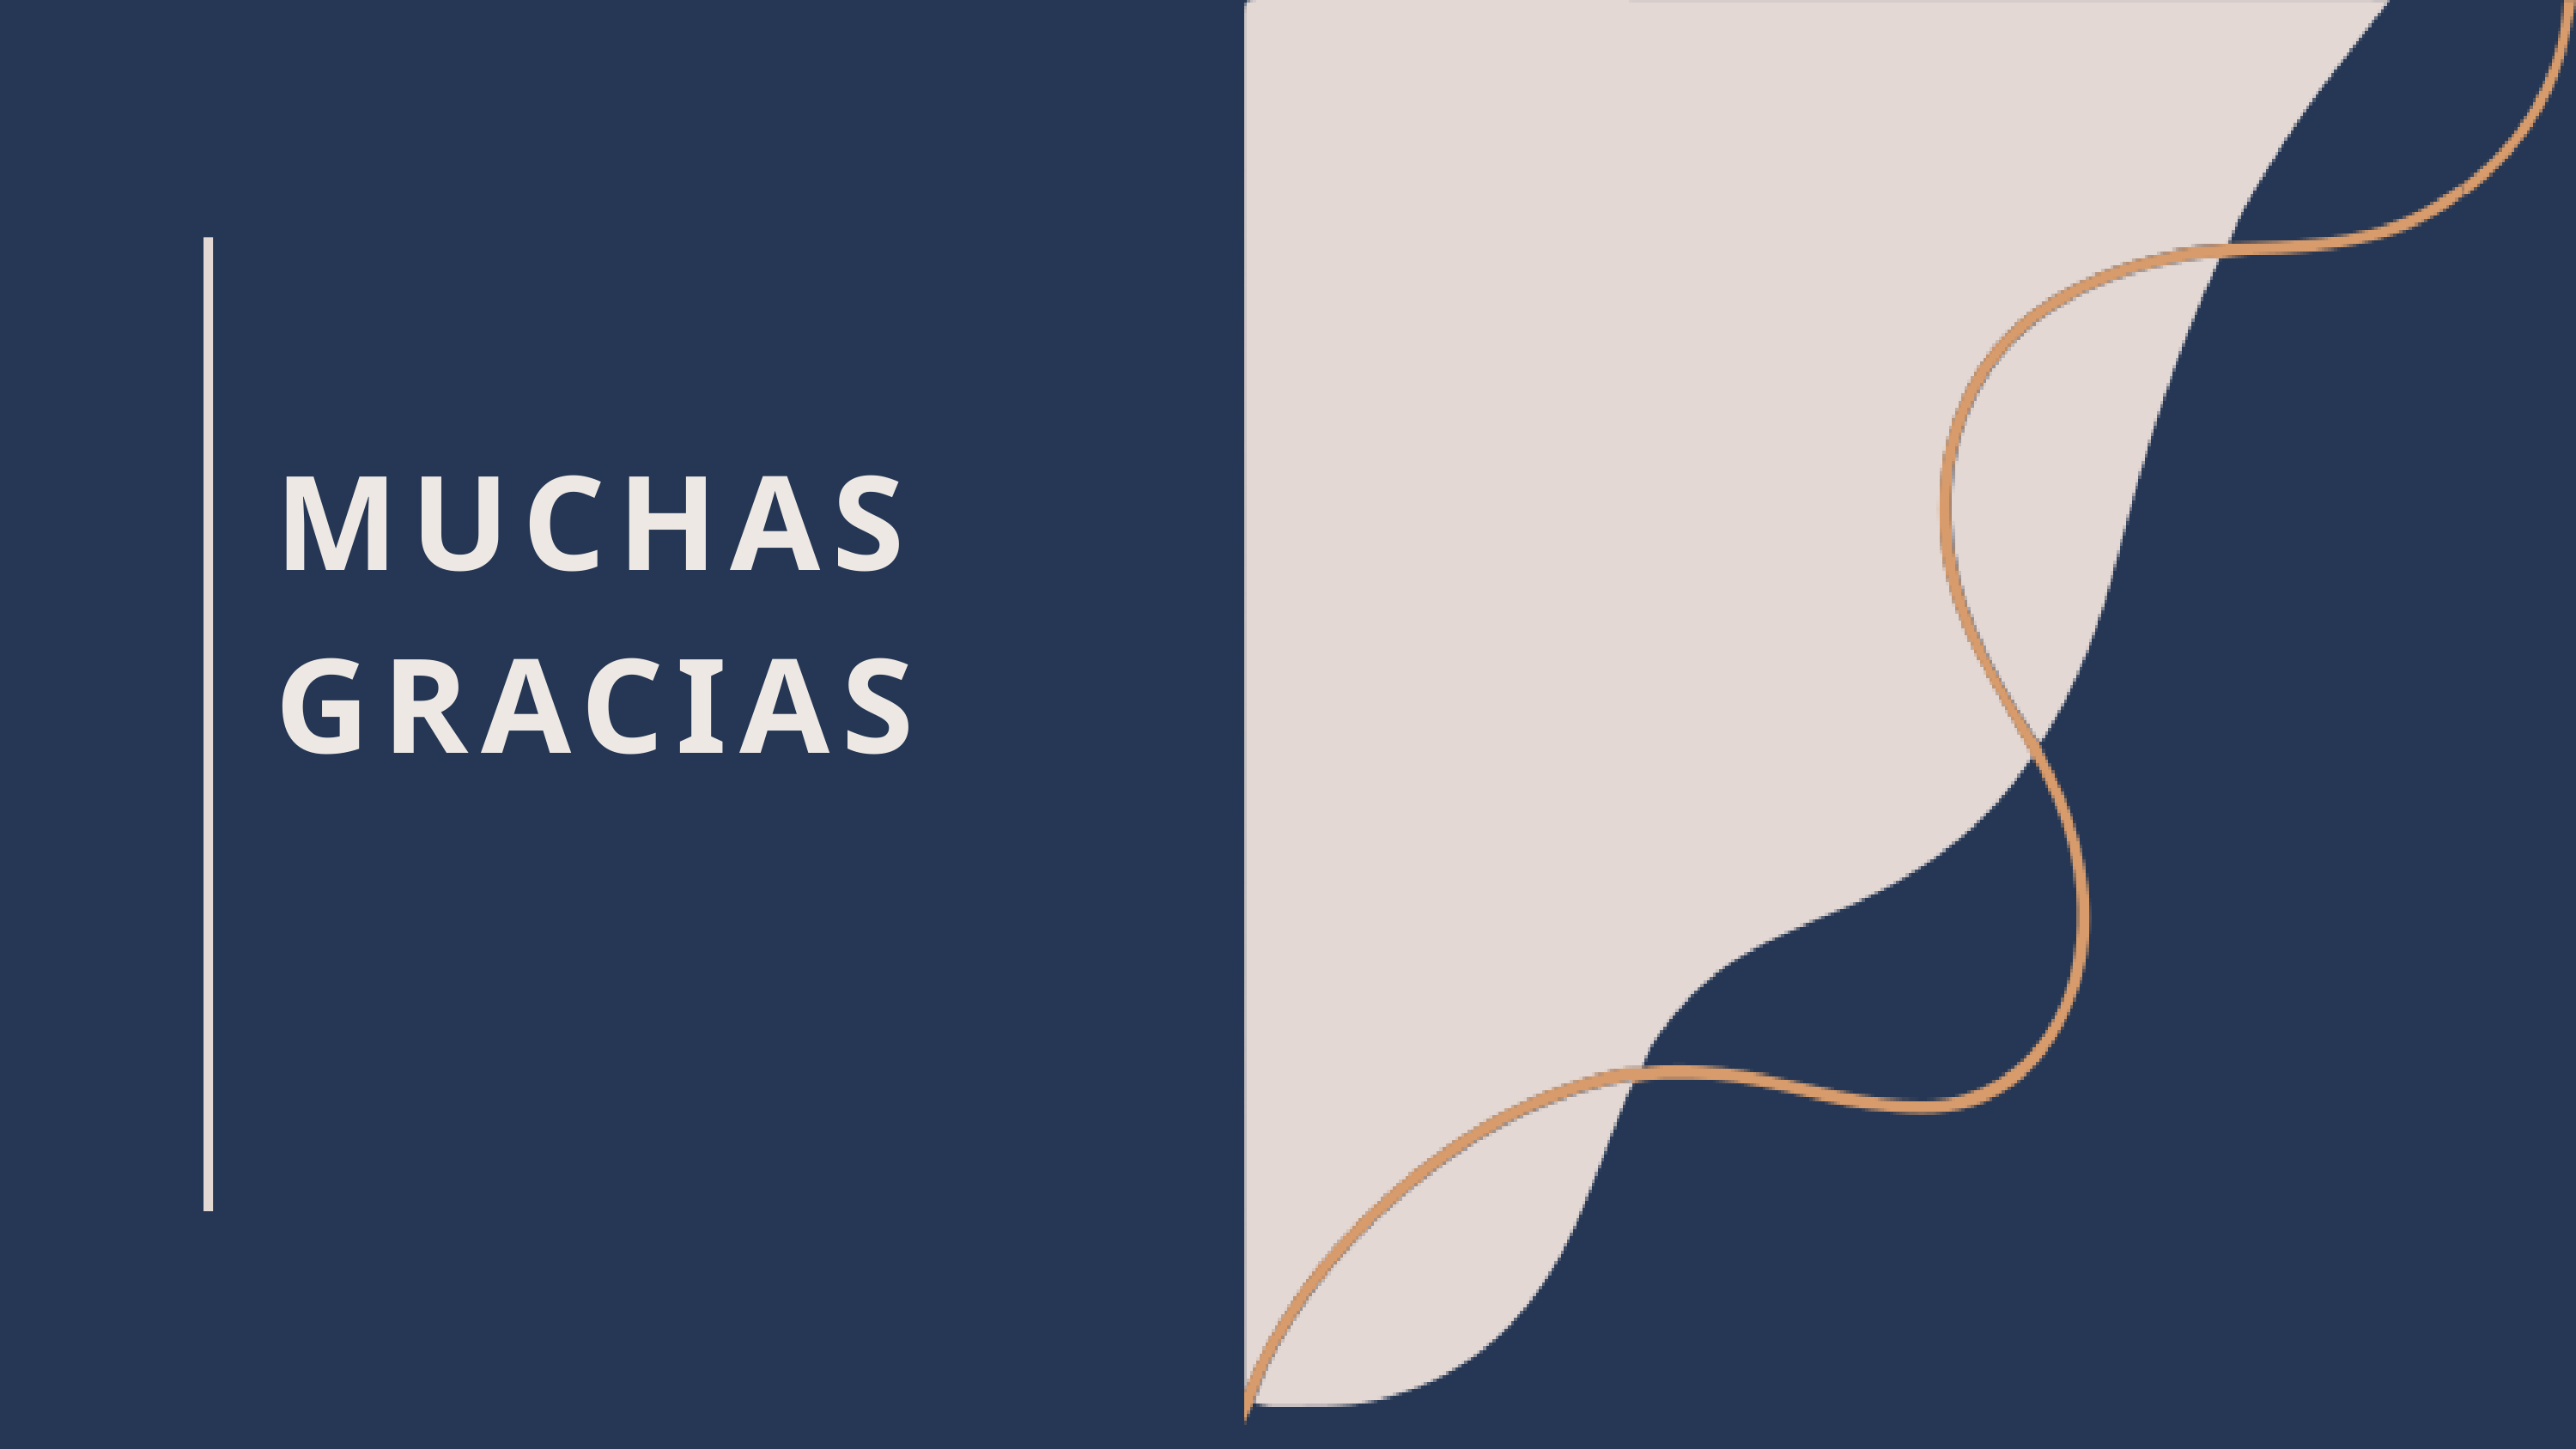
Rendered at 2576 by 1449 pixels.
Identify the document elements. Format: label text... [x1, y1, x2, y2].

text_box MUCHAS GRACIAS [275, 412, 998, 780]
text_box [1244, 0, 2576, 1425]
